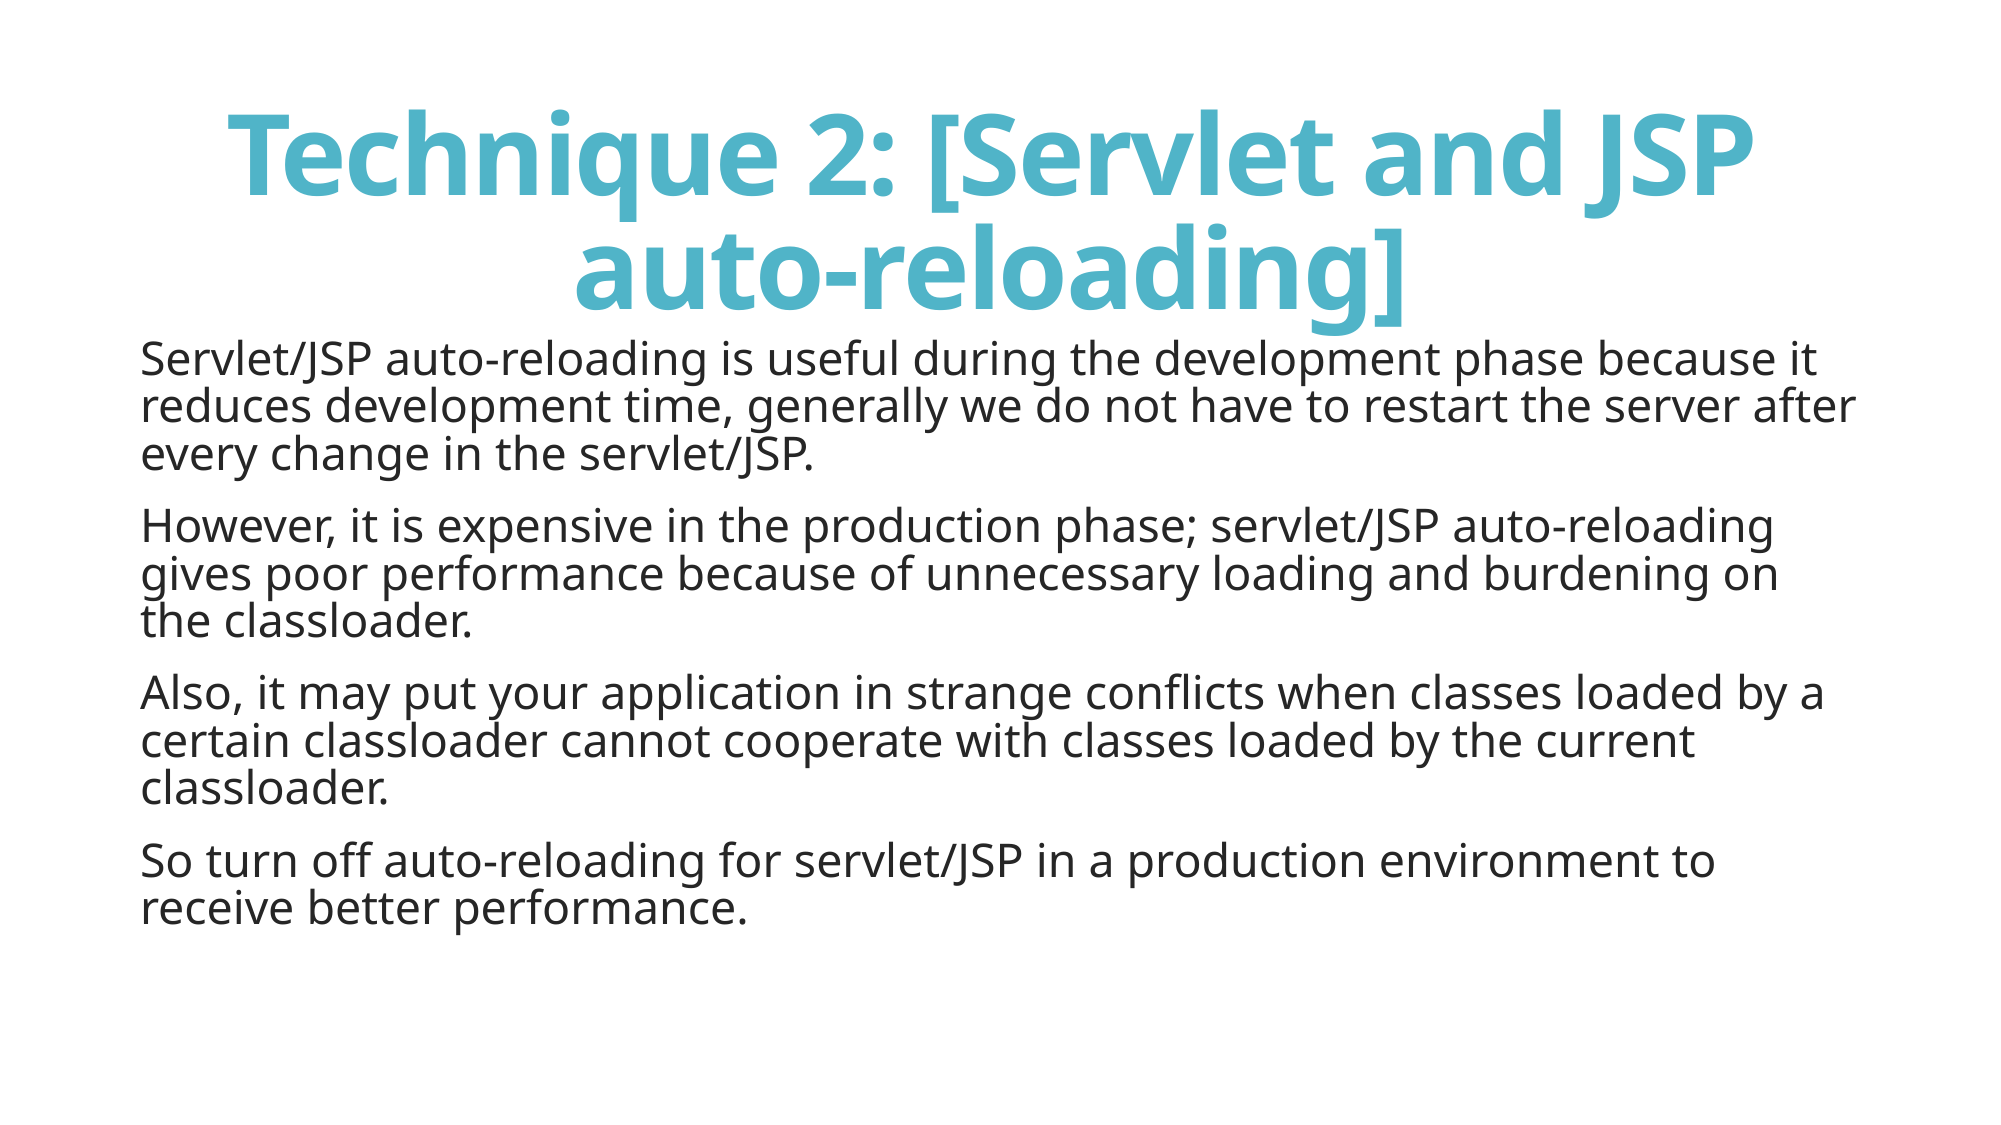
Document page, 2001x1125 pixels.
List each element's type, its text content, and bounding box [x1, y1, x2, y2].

title Technique 2: [Servlet and JSP auto-reloading] [107, 81, 1875, 354]
list Servlet/JSP auto-reloading is useful during the development phase because it reduces development time, generally we do not have to restart the server after every change in the servlet/JSP. However, it is expensive in the production phase; servlet/JSP auto-reloading gives poor performance because of unnecessary loading and burdening on the classloader. Also, it may put your application in strange conflicts when classes loaded by a certain classloader cannot cooperate with classes loaded by the current classloader. So turn off auto-reloading for servlet/JSP in a production environment to receive better performance. [111, 329, 1876, 948]
